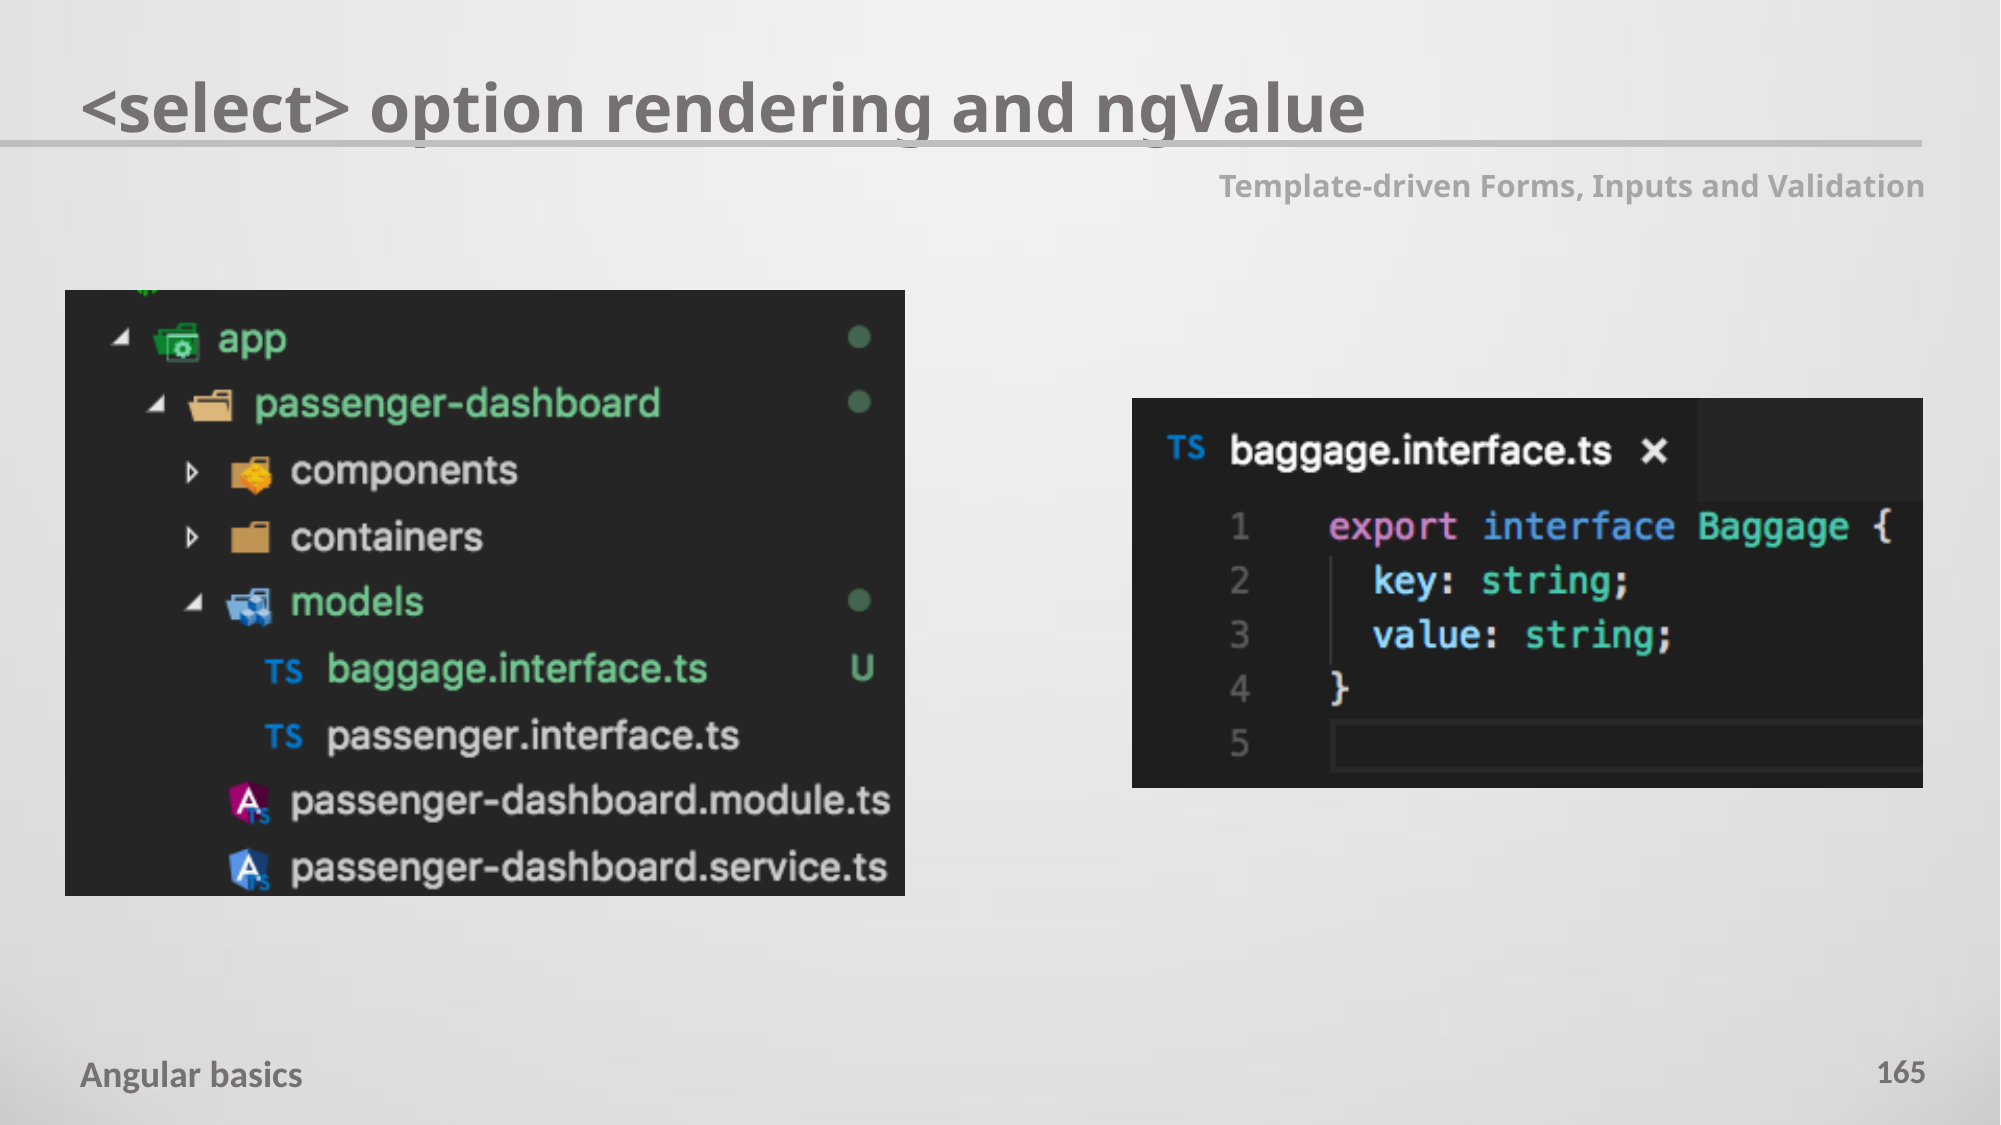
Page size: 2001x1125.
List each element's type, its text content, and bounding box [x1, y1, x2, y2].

slide_number 165 [1412, 1038, 1942, 1103]
footer Angular basics [65, 1042, 1338, 1103]
text_box <select> option rendering and ngValue [65, 147, 1176, 155]
text_box Template-driven Forms, Inputs and Validation [1176, 146, 1942, 212]
text_box <select> option rendering and ngValue [65, 48, 1942, 146]
picture [0, 0, 2001, 1125]
